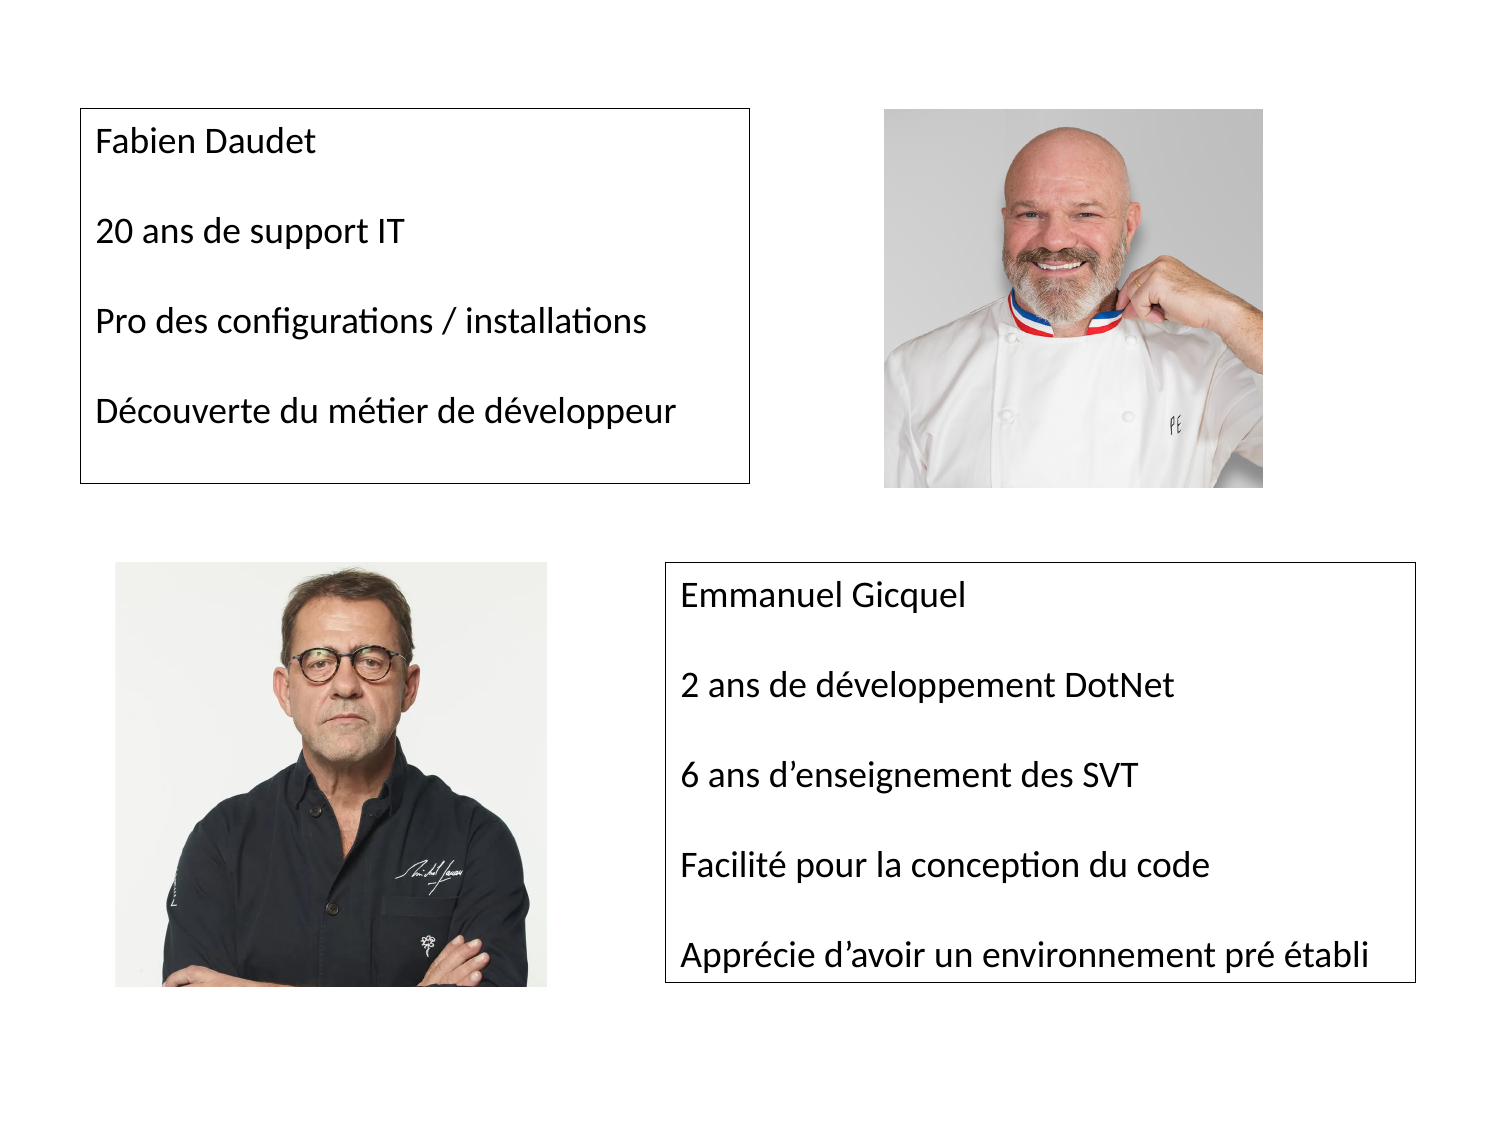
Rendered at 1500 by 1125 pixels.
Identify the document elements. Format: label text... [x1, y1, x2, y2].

picture [115, 562, 547, 987]
picture [884, 109, 1263, 488]
text_box Emmanuel Gicquel 2 ans de développement DotNet 6 ans d’enseignement des SVT Facilité pour la conception du code Apprécie d’avoir un environnement pré établi [665, 562, 1416, 983]
text_box Fabien Daudet 20 ans de support IT Pro des configurations / installations Découverte du métier de développeur [80, 108, 750, 484]
